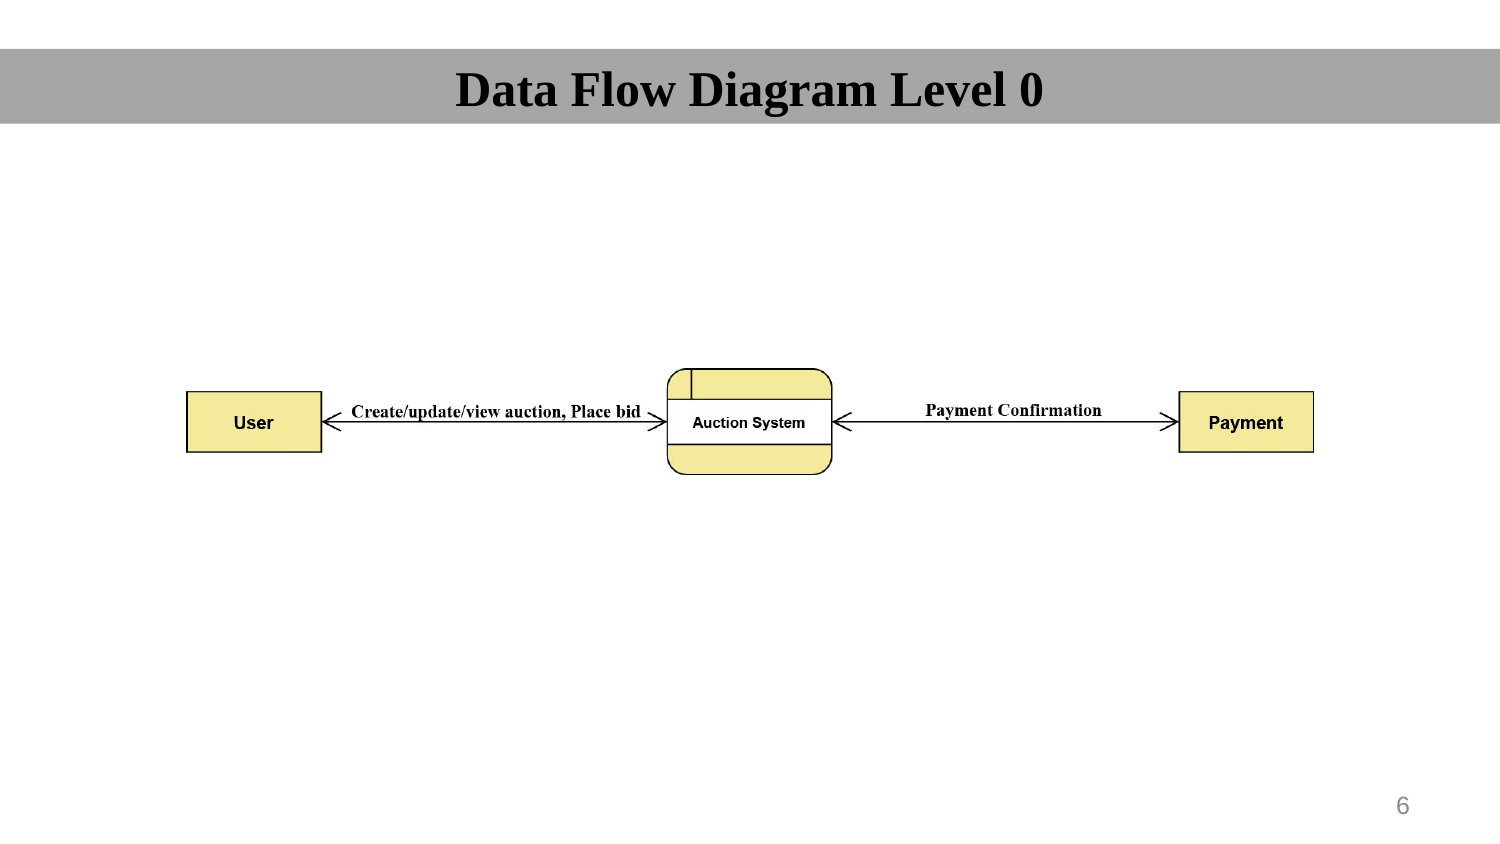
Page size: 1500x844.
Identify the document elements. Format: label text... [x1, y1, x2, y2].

picture [185, 368, 1315, 476]
slide_number 6 [1074, 782, 1425, 827]
text_box Data Flow Diagram Level 0 [0, 48, 1500, 124]
